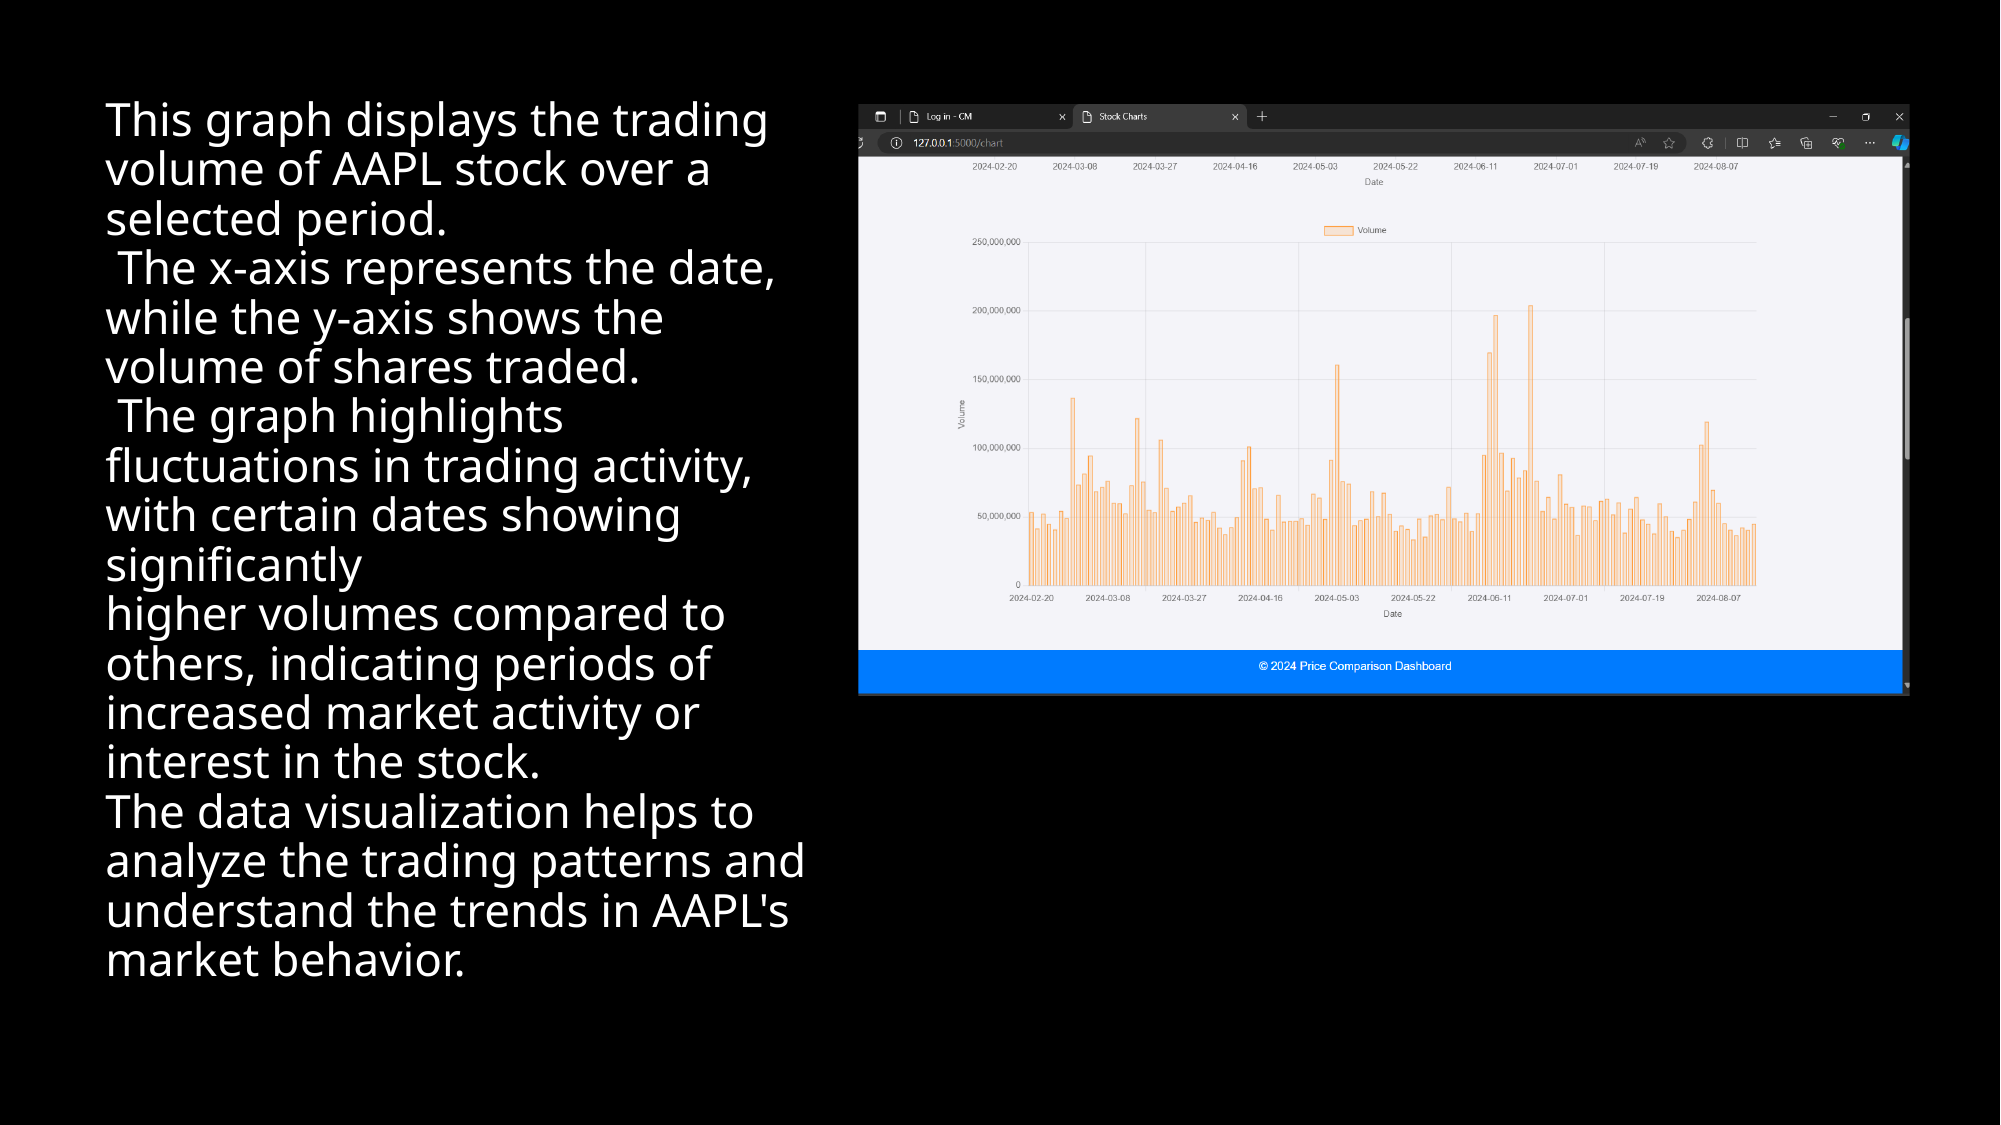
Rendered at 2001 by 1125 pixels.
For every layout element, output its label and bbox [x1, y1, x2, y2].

text_box [0, 0, 2000, 1125]
list [858, 104, 1910, 696]
